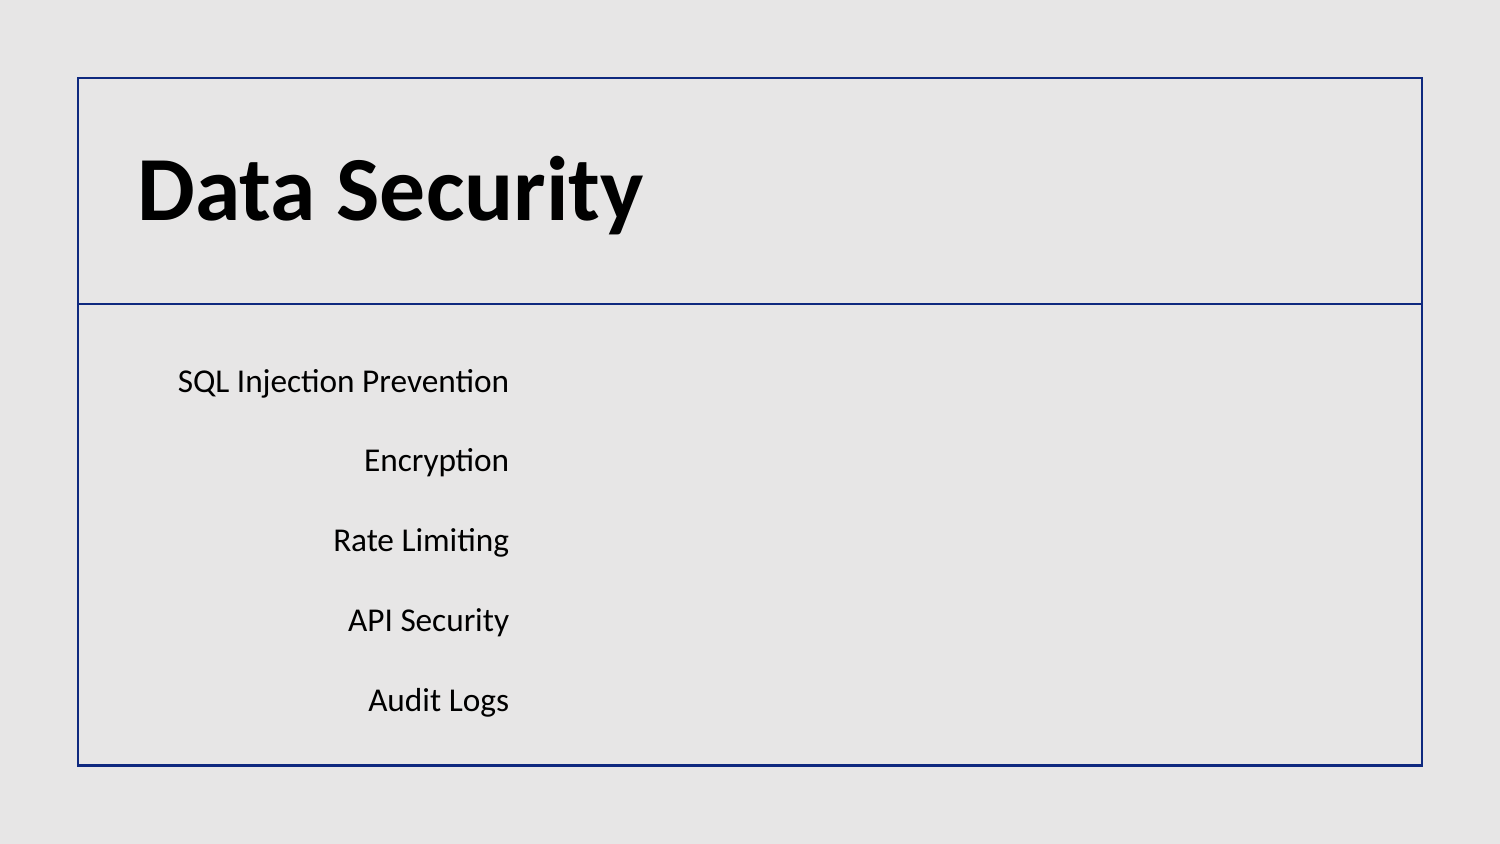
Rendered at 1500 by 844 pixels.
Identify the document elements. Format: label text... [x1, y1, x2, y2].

title Data Security [122, 126, 1378, 256]
text_box SQL Injection Prevention Encryption Rate Limiting API Security Audit Logs [107, 311, 524, 726]
